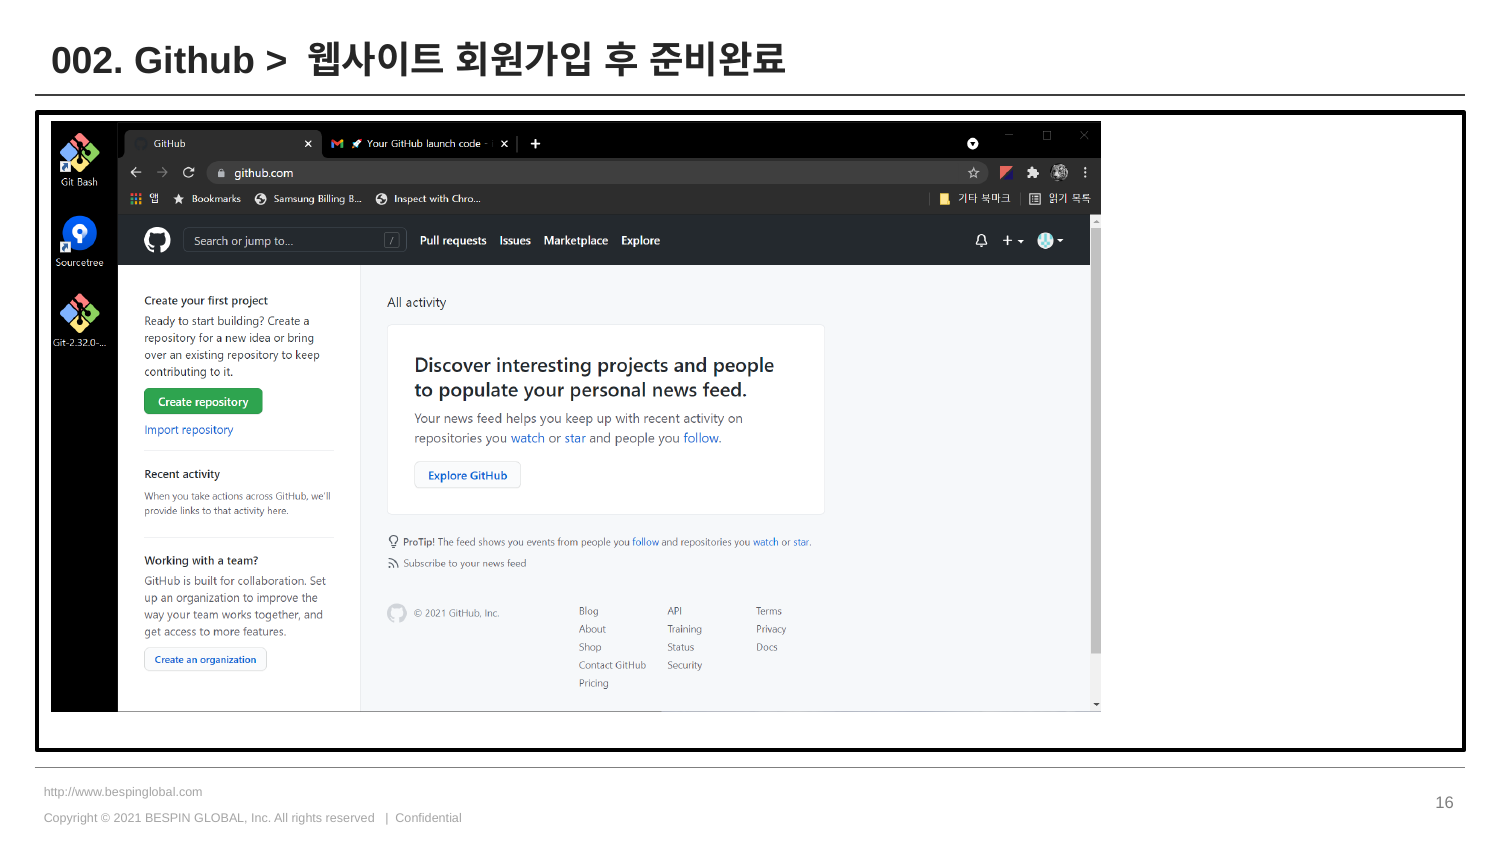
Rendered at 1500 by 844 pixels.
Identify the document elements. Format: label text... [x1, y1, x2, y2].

picture [50, 120, 1102, 712]
text_box [36, 112, 1465, 751]
title 002. Github > 웹사이트 회원가입 후 준비완료 [51, 30, 1380, 94]
